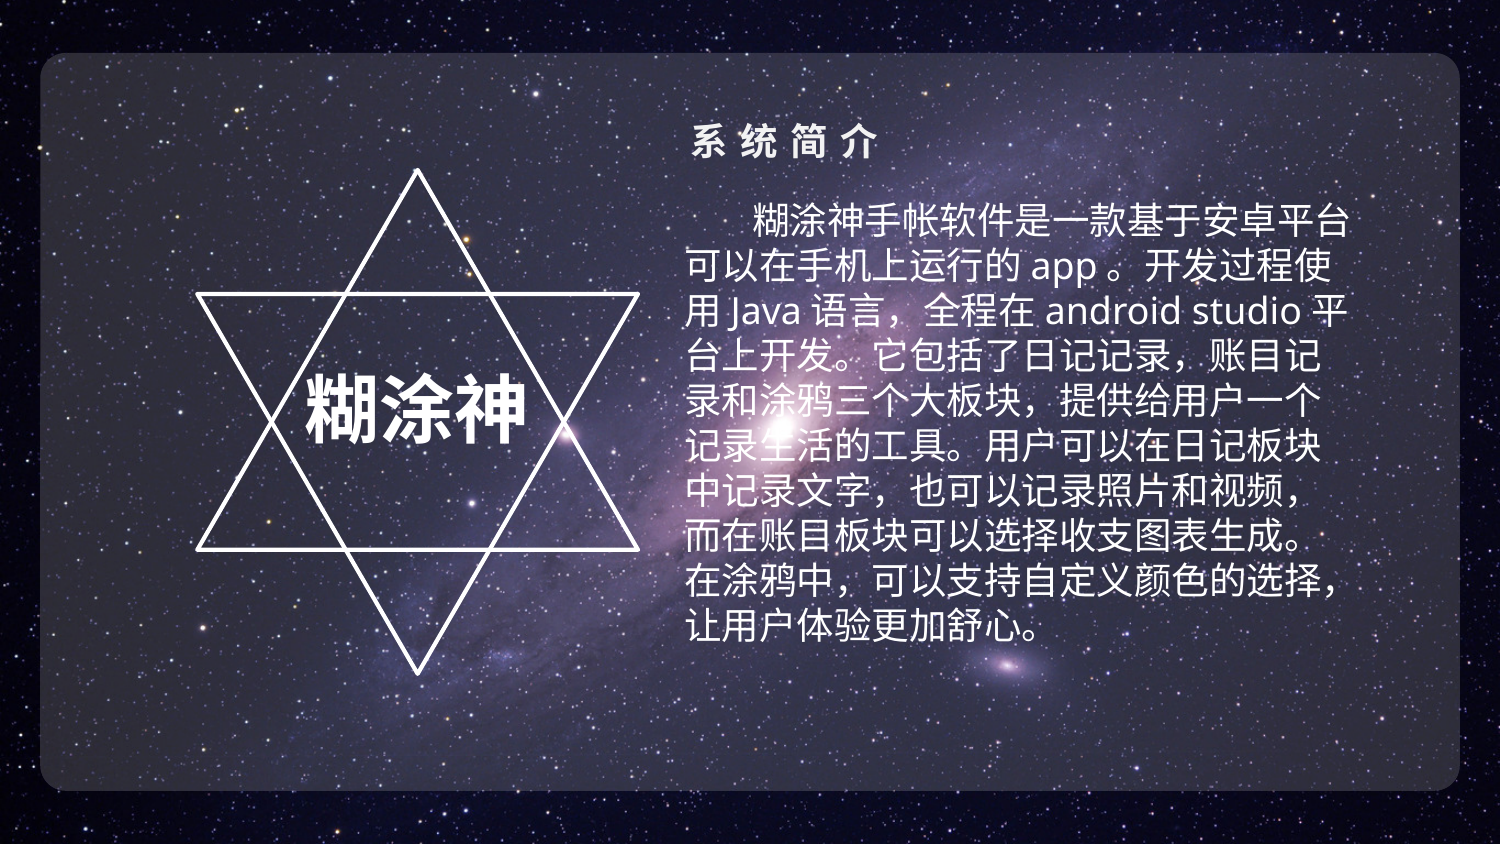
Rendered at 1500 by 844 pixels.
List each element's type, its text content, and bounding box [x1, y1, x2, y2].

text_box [197, 169, 639, 675]
picture [0, 0, 1500, 844]
text_box 系统简介 [675, 110, 894, 171]
text_box 糊涂神手帐软件是一款基于安卓平台可以在手机上运行的app。开发过程使用Java语言，全程在android studio平台上开发。它包括了日记记录，账目记录和涂鸦三个大板块，提供给用户一个记录生活的工具。用户可以在日记板块中记录文字，也可以记录照片和视频，而在账目板块可以选择收支图表生成。在涂鸦中，可以支持自定义颜色的选择，让用户体验更加舒心。 [669, 190, 1372, 745]
text_box [40, 52, 1460, 791]
